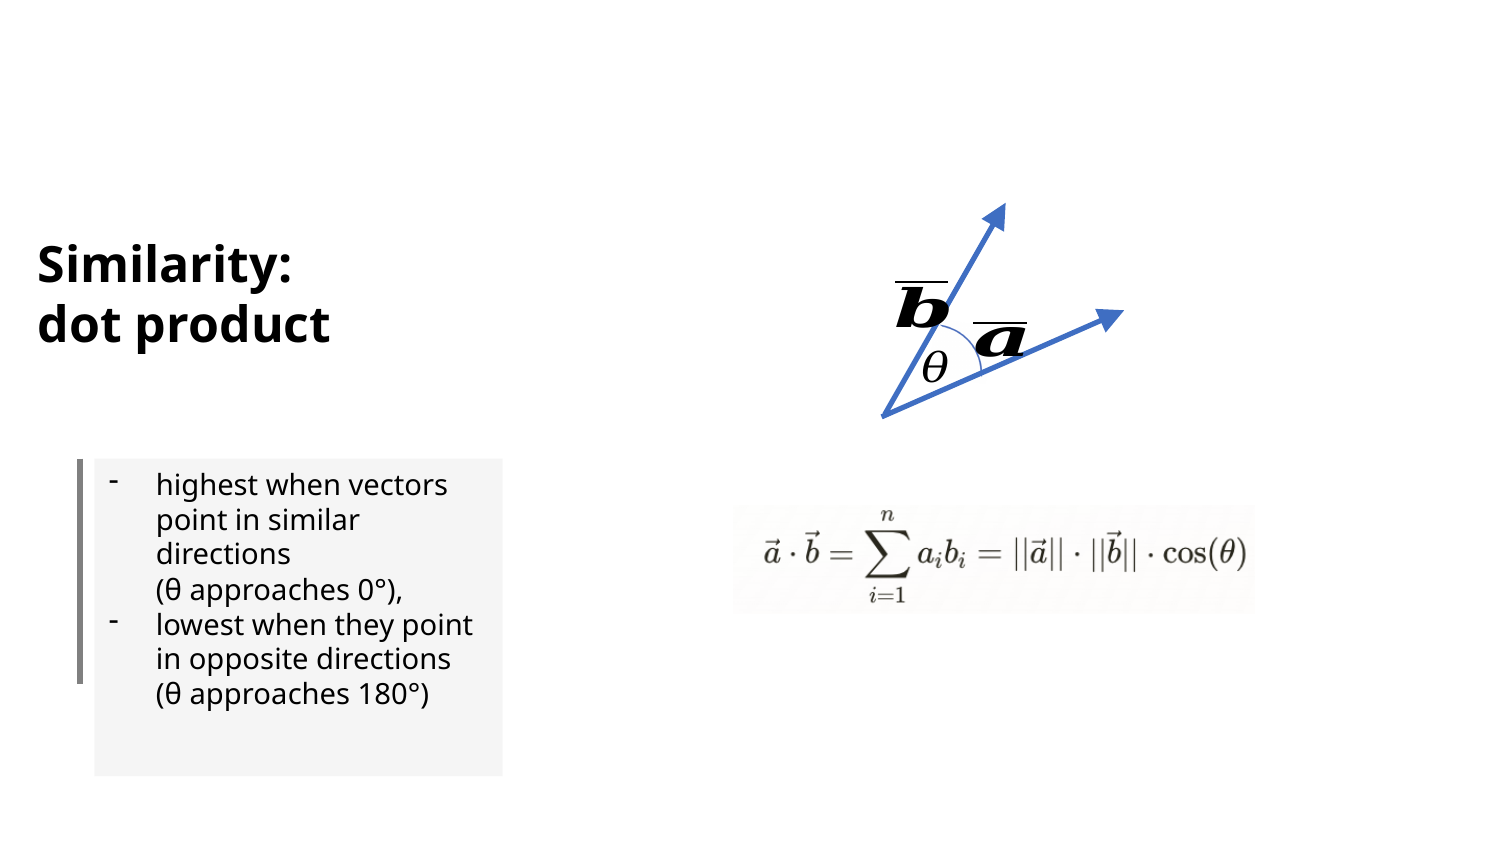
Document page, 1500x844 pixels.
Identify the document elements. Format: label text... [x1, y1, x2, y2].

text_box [881, 308, 1125, 418]
text_box highest when vectors point in similar directions (θ approaches 0°), lowest when they point in opposite directions (θ approaches 180°) [92, 456, 505, 778]
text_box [884, 202, 1006, 307]
text_box Similarity: dot product [22, 224, 347, 360]
picture [733, 504, 1255, 614]
